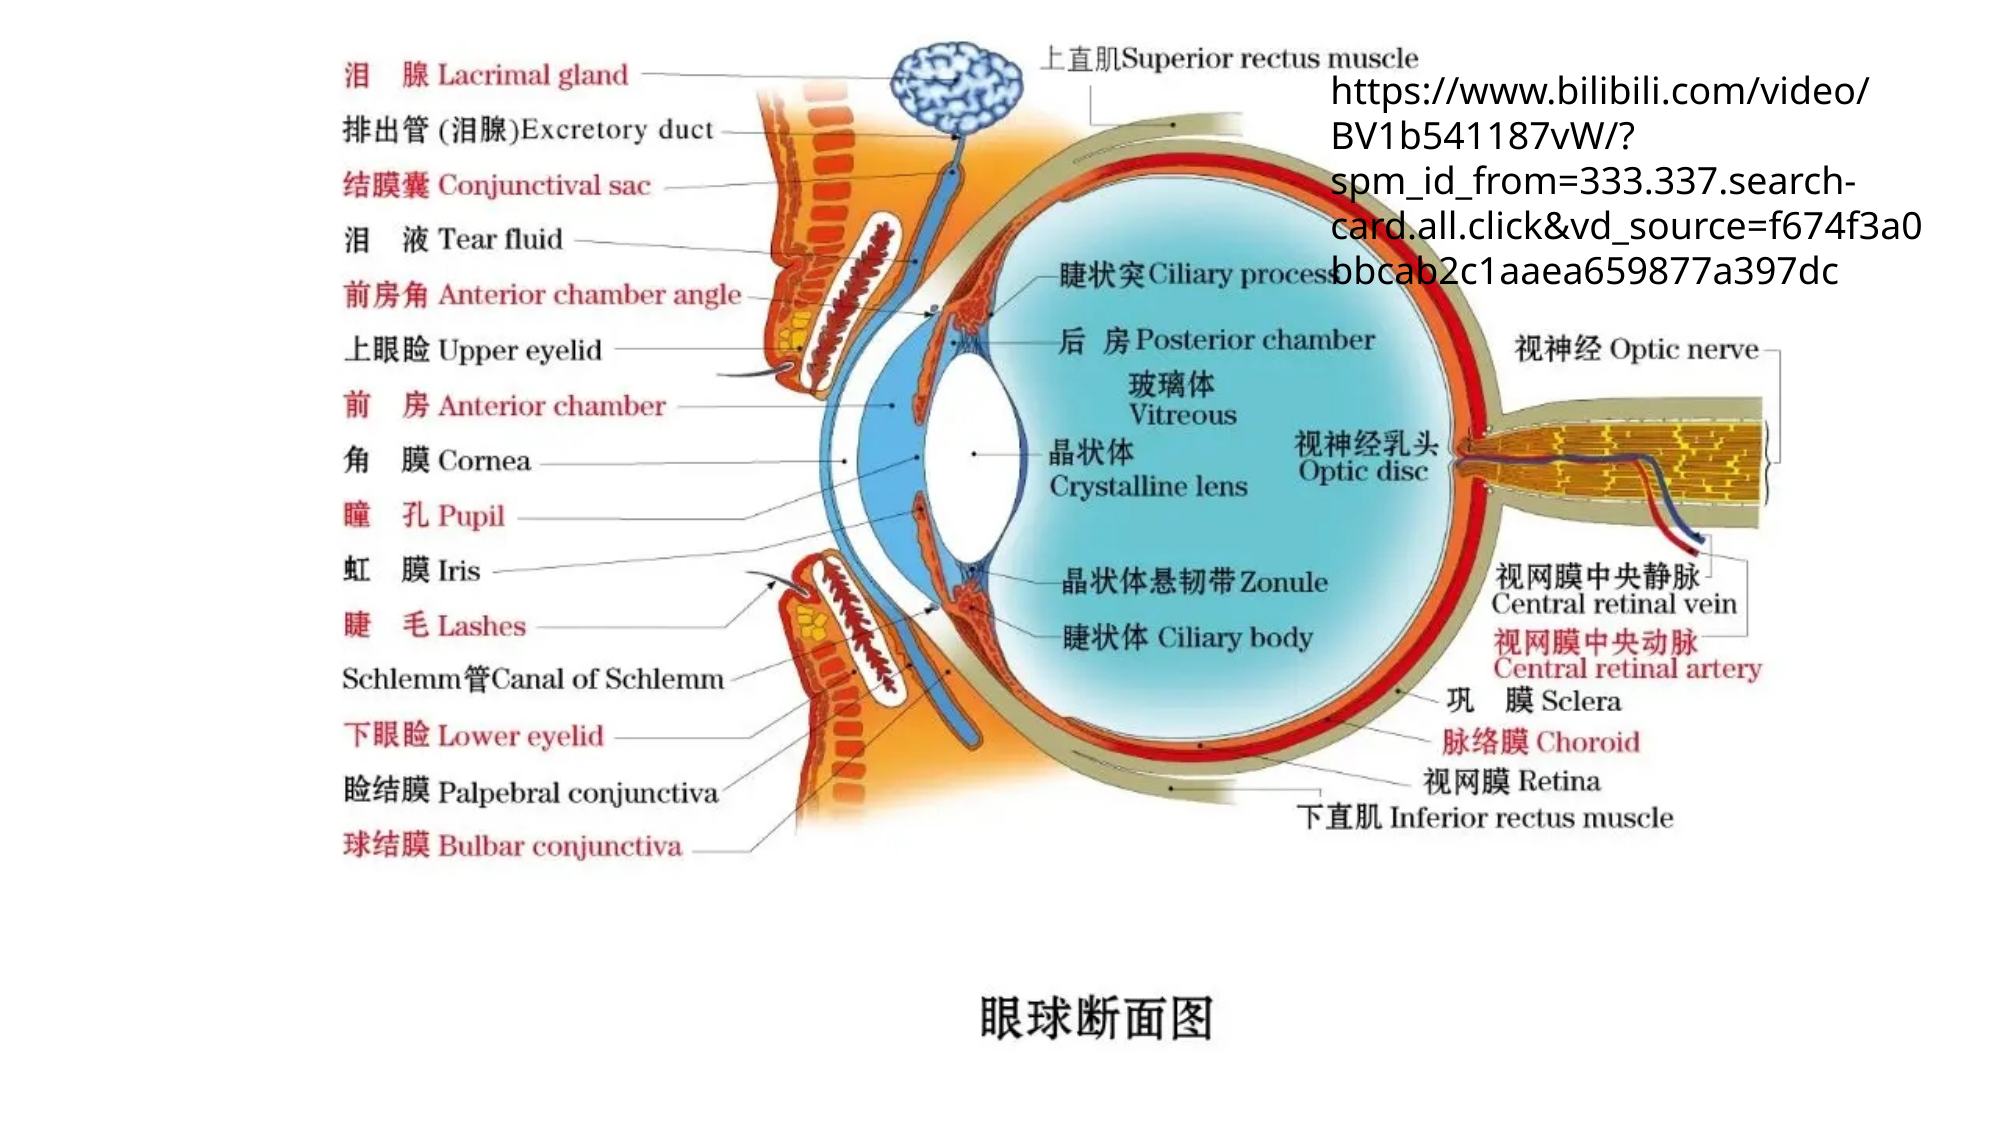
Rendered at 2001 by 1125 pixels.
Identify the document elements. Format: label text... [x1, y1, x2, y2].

picture [279, 0, 1825, 1066]
text_box https://www.bilibili.com/video/BV1b541187vW/?spm_id_from=333.337.search-card.all.click&vd_source=f674f3a0bbcab2c1aaea659877a397dc [1825, 59, 1951, 300]
